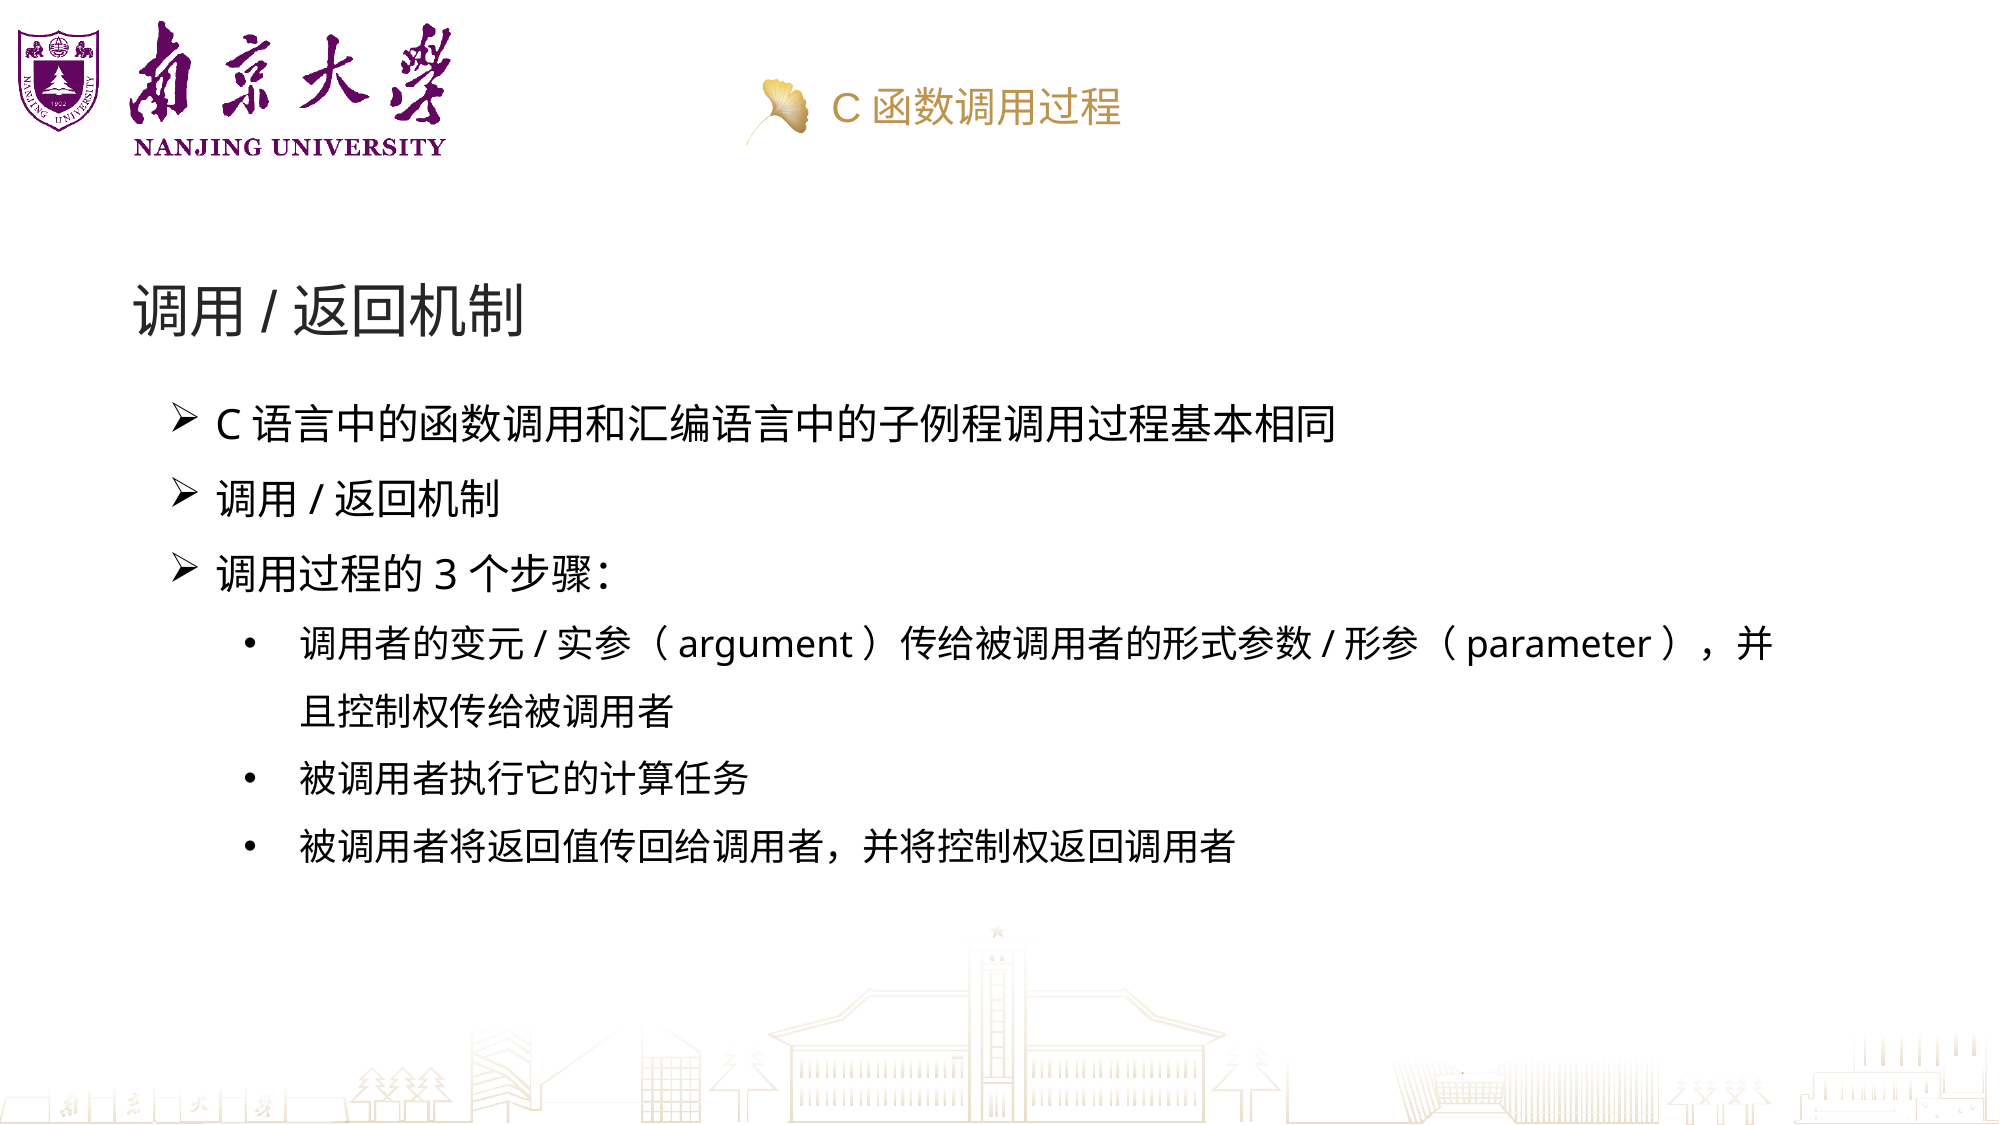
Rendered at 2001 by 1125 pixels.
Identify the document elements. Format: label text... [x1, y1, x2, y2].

text_box C函数调用过程 [816, 73, 1226, 139]
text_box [116, 249, 1825, 873]
picture [731, 64, 830, 169]
picture [18, 21, 451, 160]
